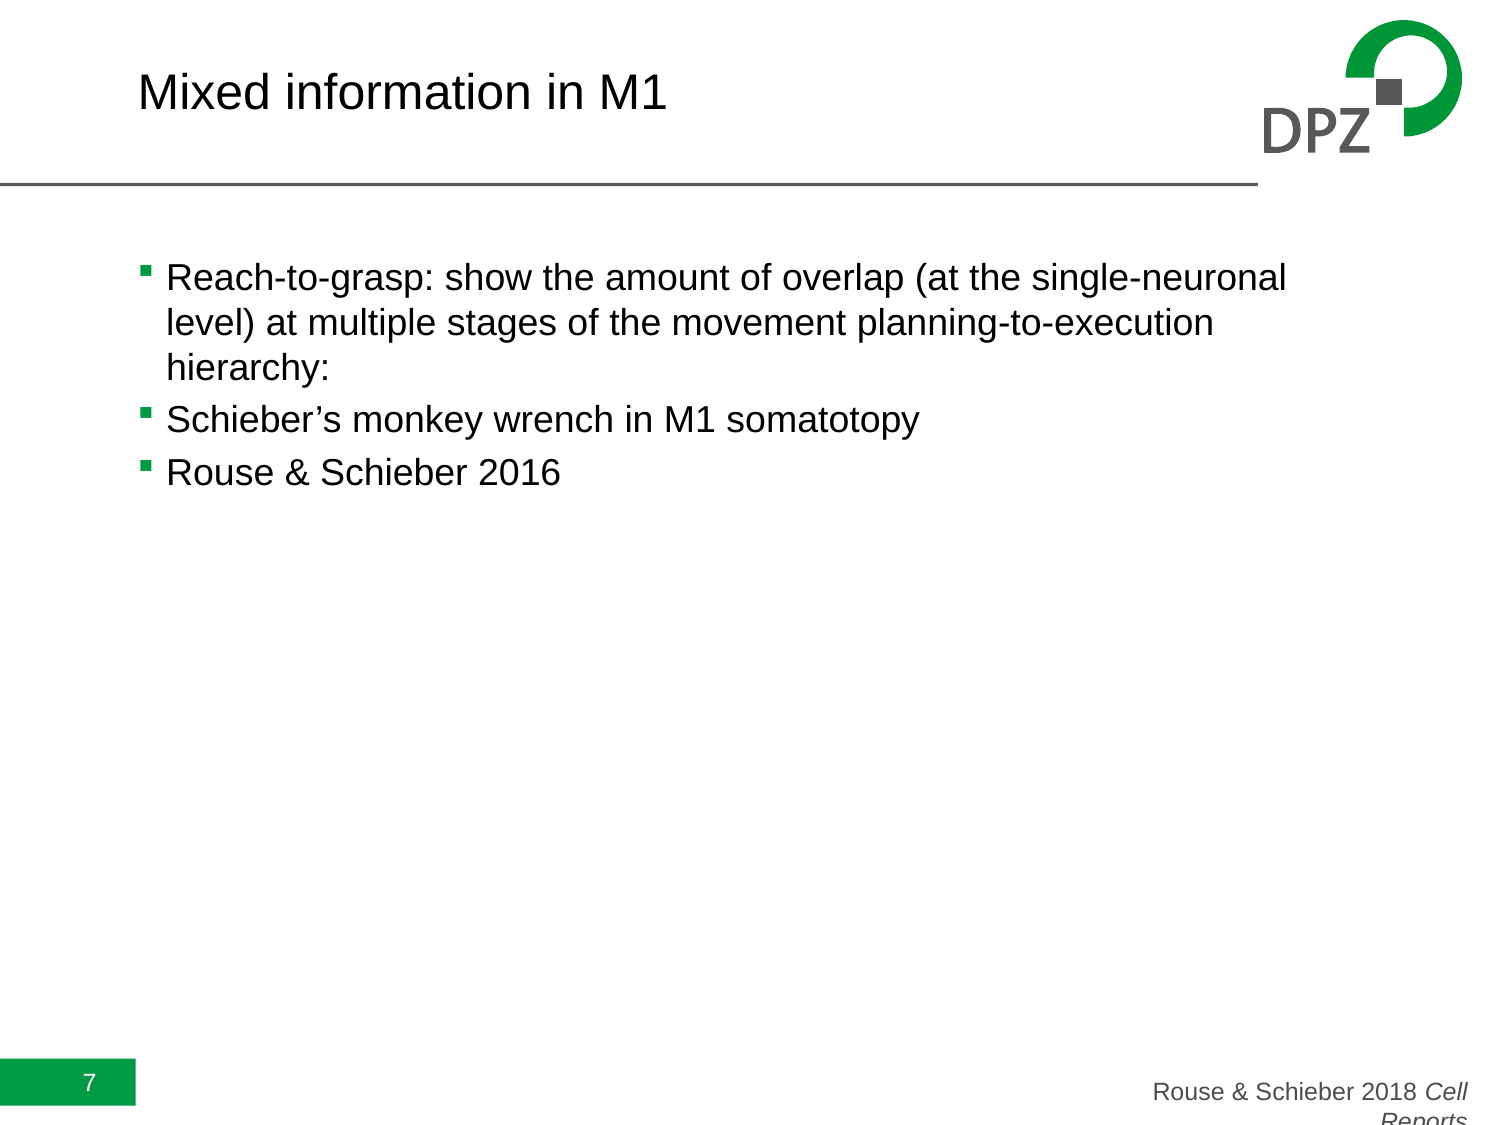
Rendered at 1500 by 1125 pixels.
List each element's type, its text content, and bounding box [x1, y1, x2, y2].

list Reach-to-grasp: show the amount of overlap (at the single-neuronal level) at multiple stages of the movement planning-to-execution hierarchy: Schieber’s monkey wrench in M1 somatotopy Rouse & Schieber 2016 [122, 245, 1328, 988]
title Mixed information in M1 [122, 42, 1184, 137]
text_box Rouse & Schieber 2018 Cell Reports [1045, 1067, 1483, 1125]
slide_number 7 [0, 1058, 112, 1123]
